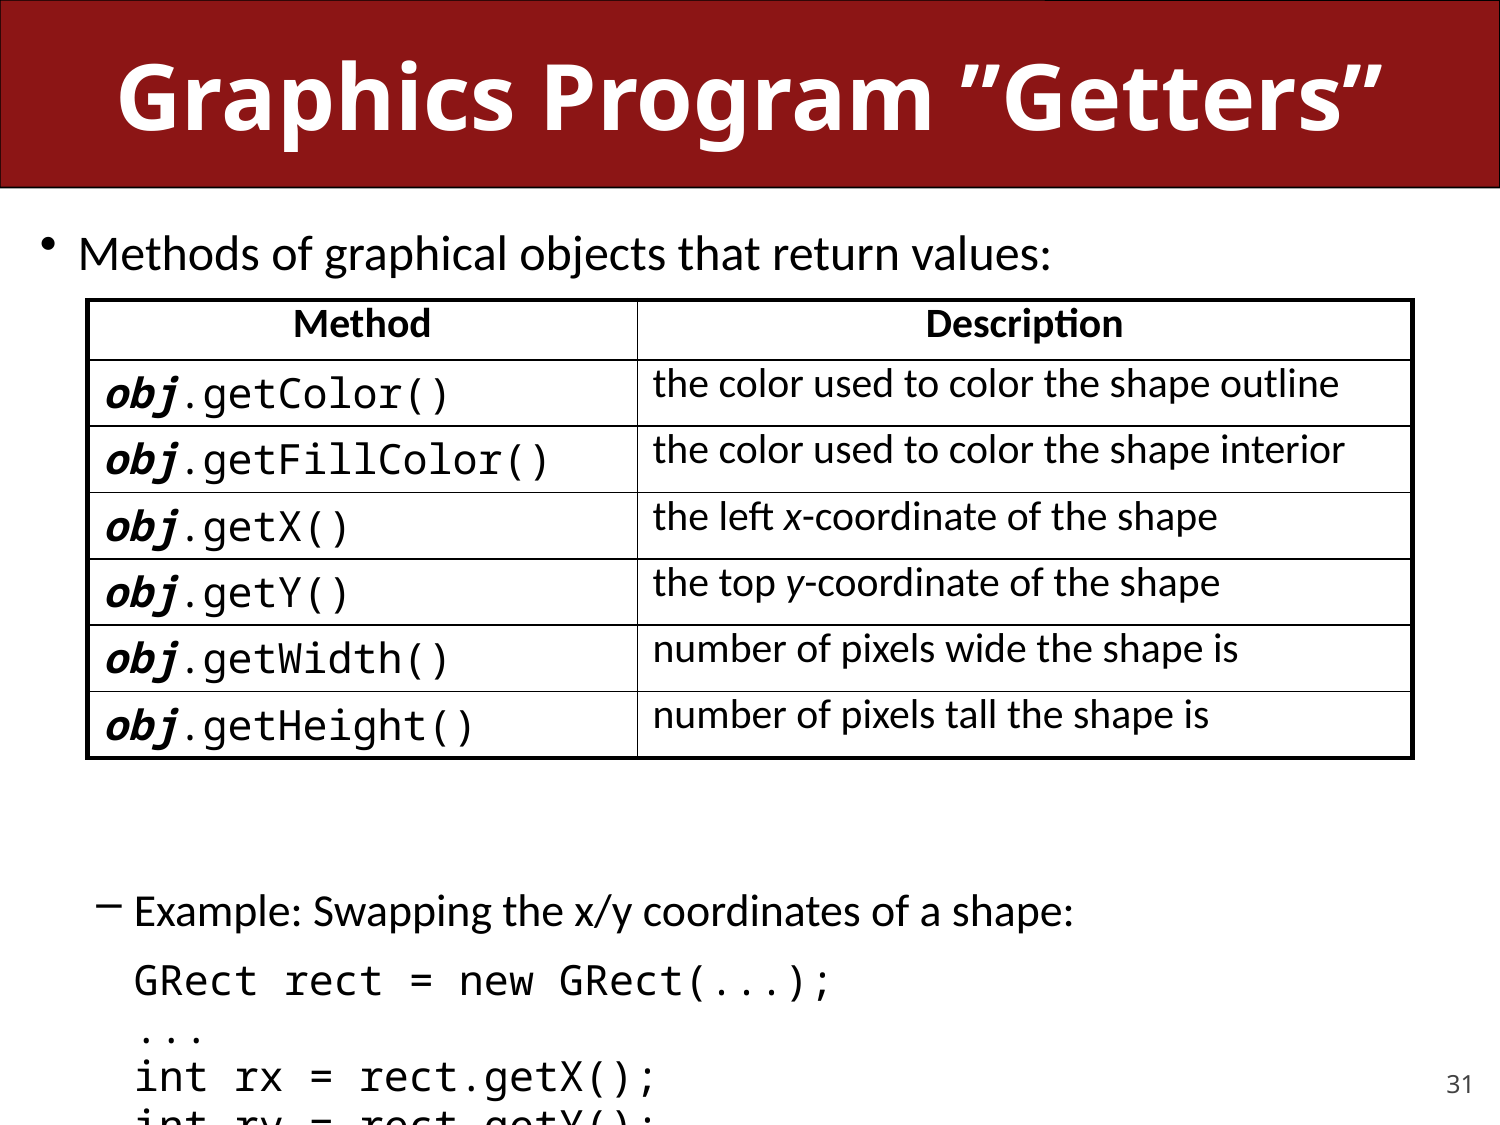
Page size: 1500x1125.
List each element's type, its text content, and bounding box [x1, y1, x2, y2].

table_cell obj.getColor() [90, 361, 637, 425]
table_header Method [90, 302, 637, 359]
table_cell number of pixels wide the shape is [638, 626, 1410, 691]
table_cell the color used to color the shape interior [638, 427, 1410, 492]
table_cell the color used to color the shape outline [638, 361, 1410, 425]
table_cell the top y-coordinate of the shape [638, 560, 1410, 624]
title Graphics Program ”Getters” [75, 0, 1425, 188]
table_header Description [638, 302, 1410, 359]
table_cell obj.getY() [90, 560, 637, 624]
table_cell number of pixels tall the shape is [638, 692, 1410, 756]
table_cell obj.getWidth() [90, 626, 637, 691]
table_cell obj.getHeight() [90, 692, 637, 756]
table_cell obj.getFillColor() [90, 427, 637, 492]
table_cell obj.getX() [90, 493, 637, 558]
table_cell the left x-coordinate of the shape [638, 493, 1410, 558]
list Methods of graphical objects that return values: Example: Swapping the x/y coordinates of a shape: GRect rect = new GRect(...); ... int rx = rect.getX(); int ry = rect.getY(); rect.setLocation(ry, rx); [24, 212, 1475, 1063]
